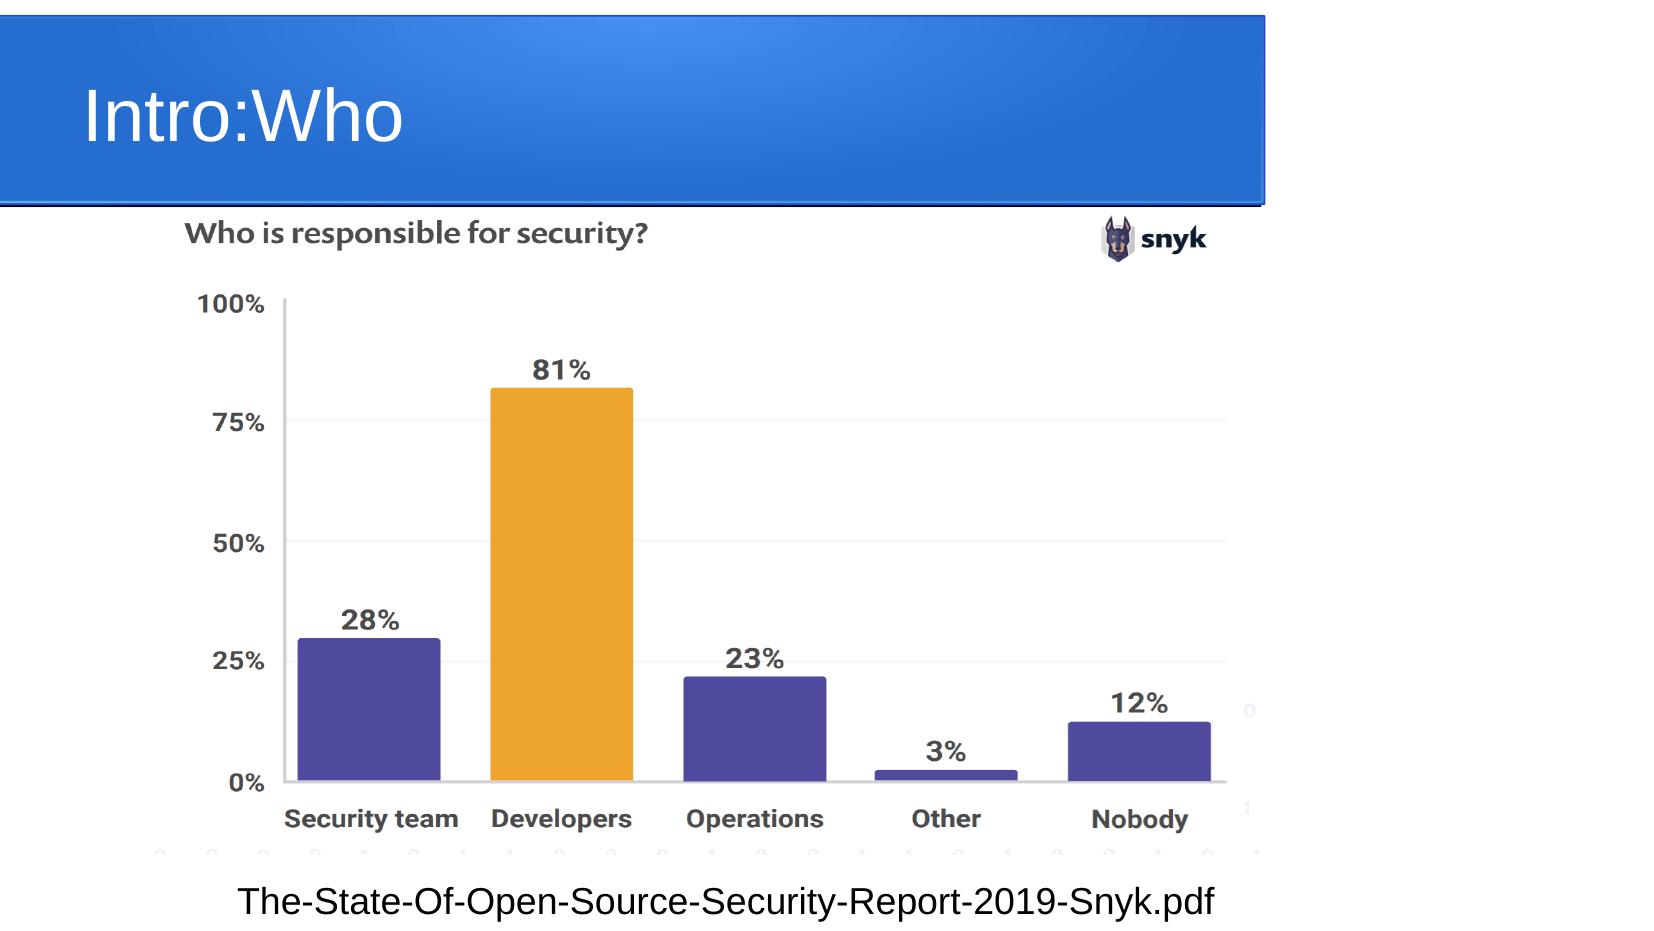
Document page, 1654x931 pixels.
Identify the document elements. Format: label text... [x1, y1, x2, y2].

picture [0, 13, 1274, 855]
text_box The-State-Of-Open-Source-Security-Report-2019-Snyk.pdf [222, 869, 1231, 930]
text_box Intro:Who [82, 67, 1235, 157]
